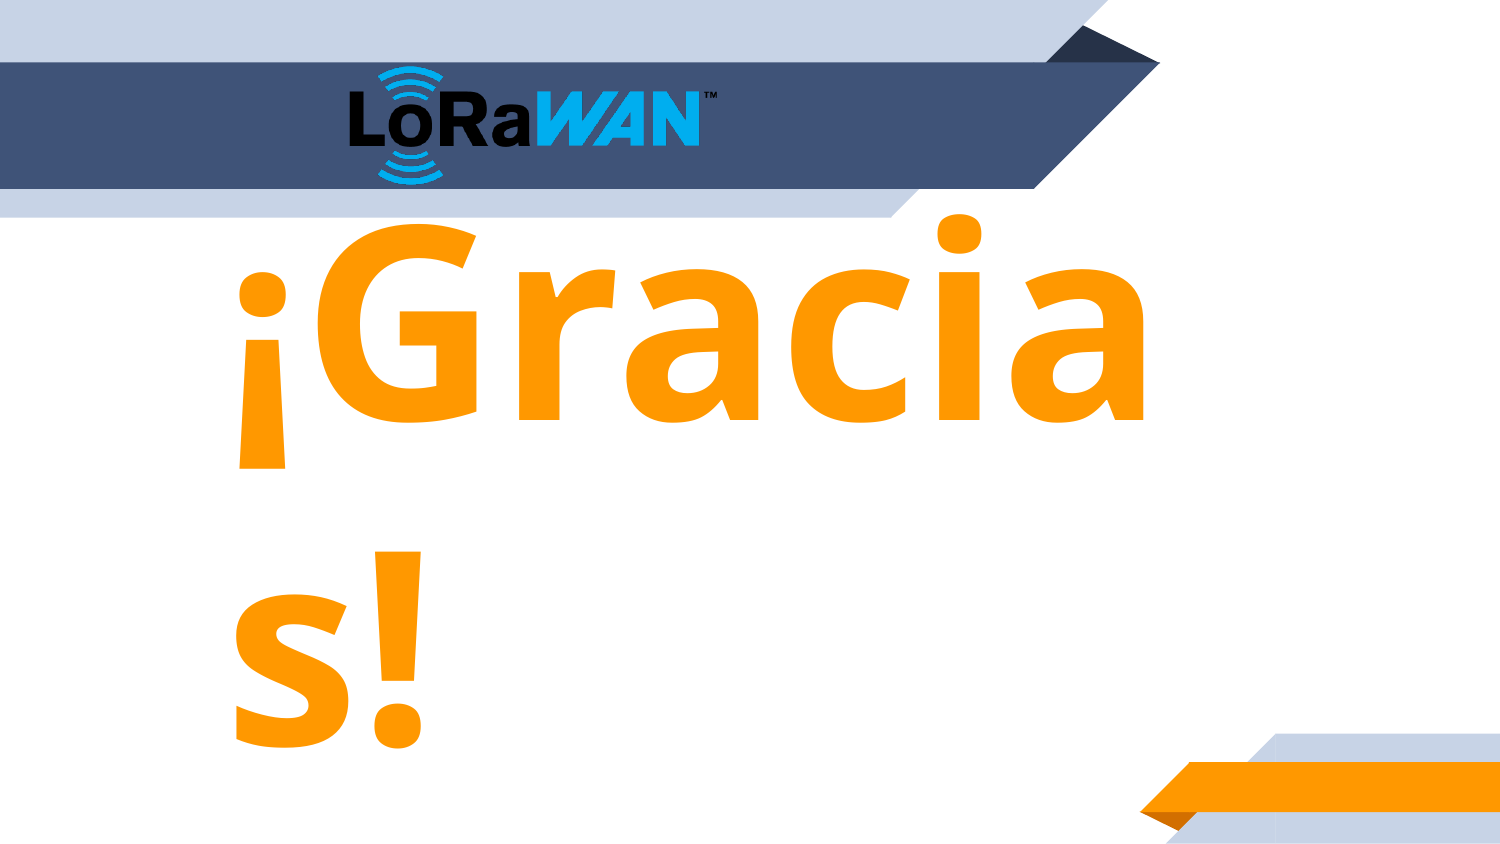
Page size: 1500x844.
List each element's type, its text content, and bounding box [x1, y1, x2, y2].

title ¡Gracias! [209, 327, 1229, 623]
picture [349, 65, 717, 185]
